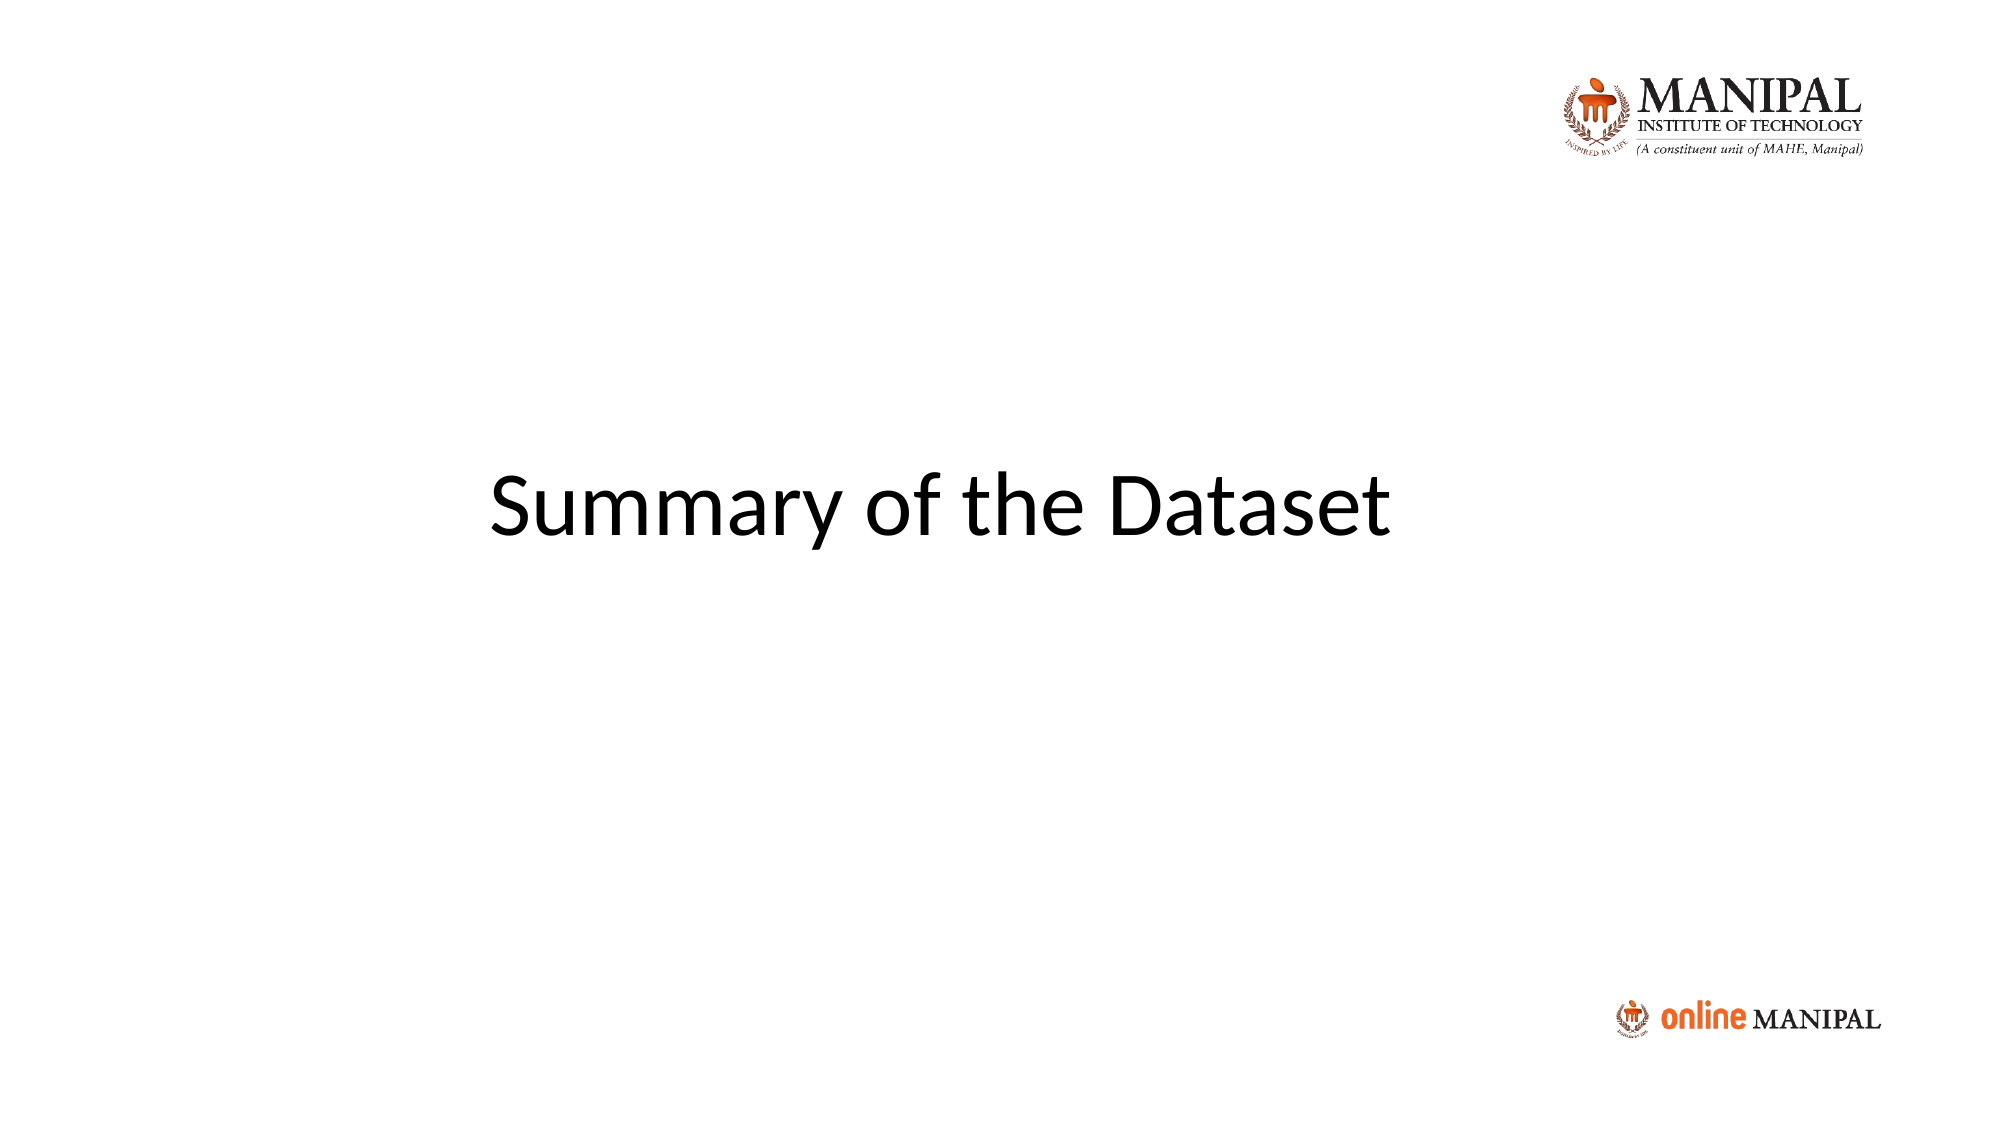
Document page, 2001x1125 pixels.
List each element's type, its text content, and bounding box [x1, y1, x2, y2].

picture [1545, 57, 1878, 175]
text_box Summary of the Dataset [474, 436, 1525, 561]
picture [1599, 966, 1900, 1073]
